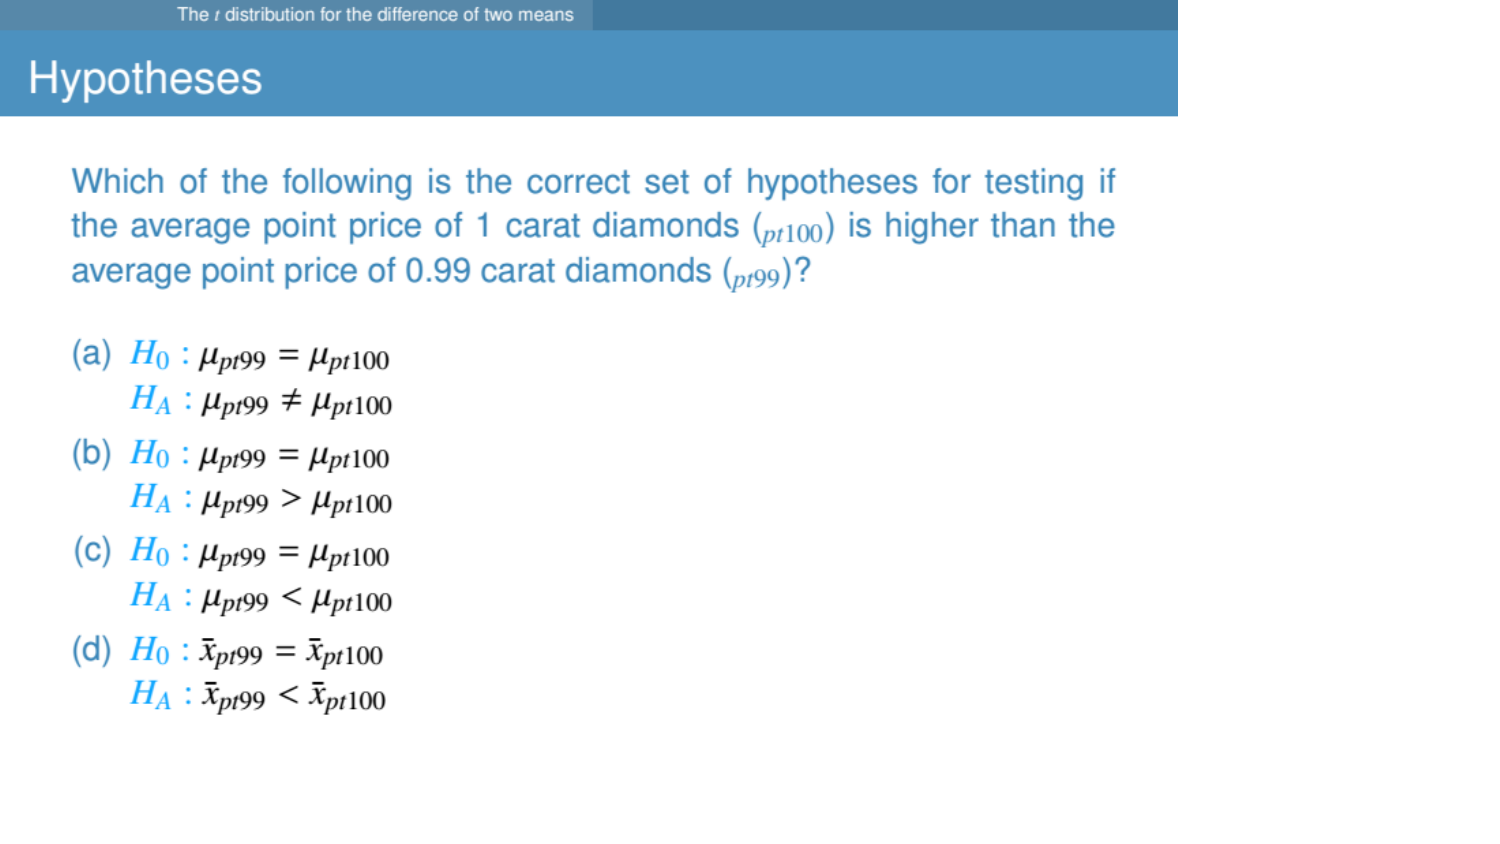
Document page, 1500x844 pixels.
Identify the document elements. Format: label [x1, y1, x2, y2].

picture [0, 0, 1178, 734]
